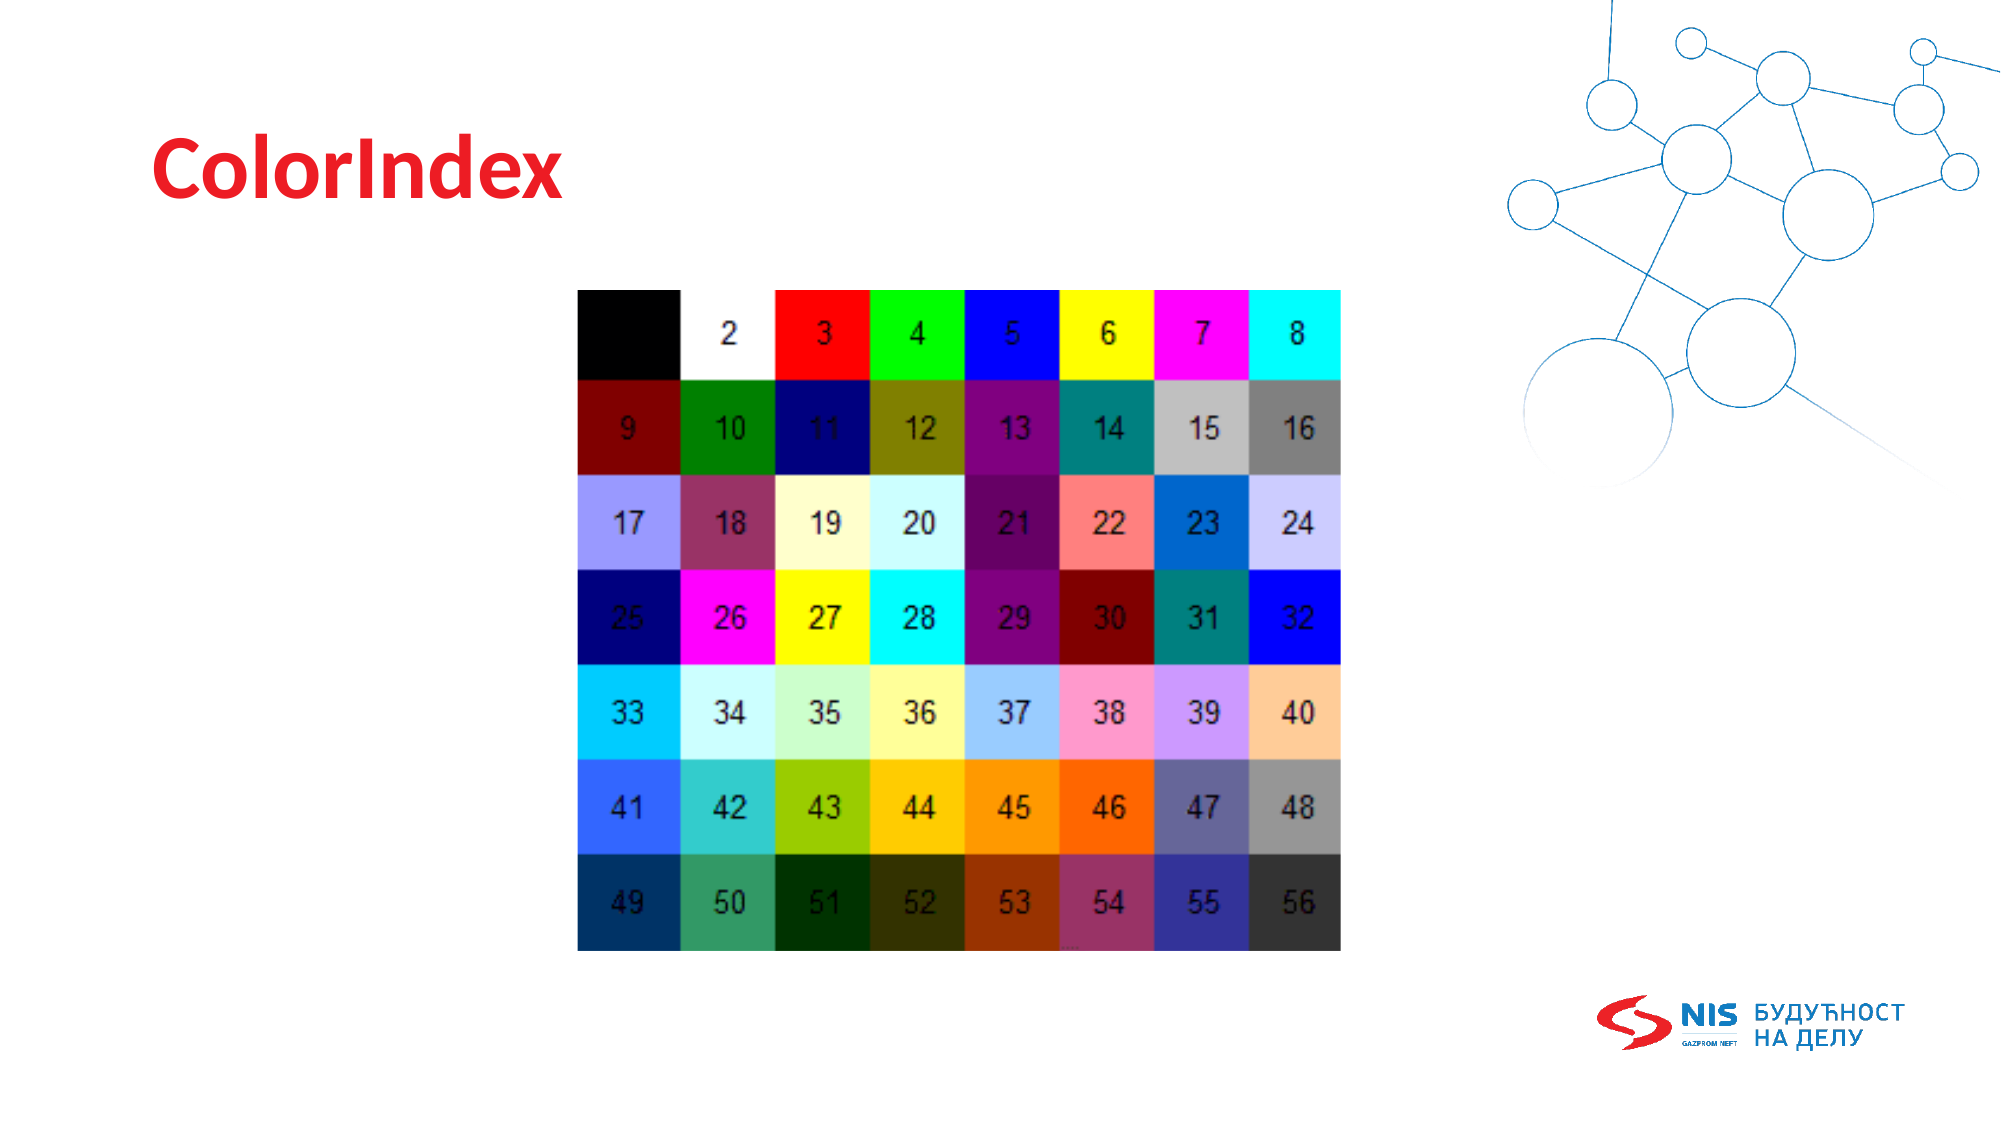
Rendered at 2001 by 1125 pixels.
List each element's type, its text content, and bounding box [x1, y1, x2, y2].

picture [1579, 965, 1922, 1080]
picture [1494, 0, 2001, 538]
title ColorIndex [137, 59, 1863, 278]
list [577, 290, 1341, 951]
